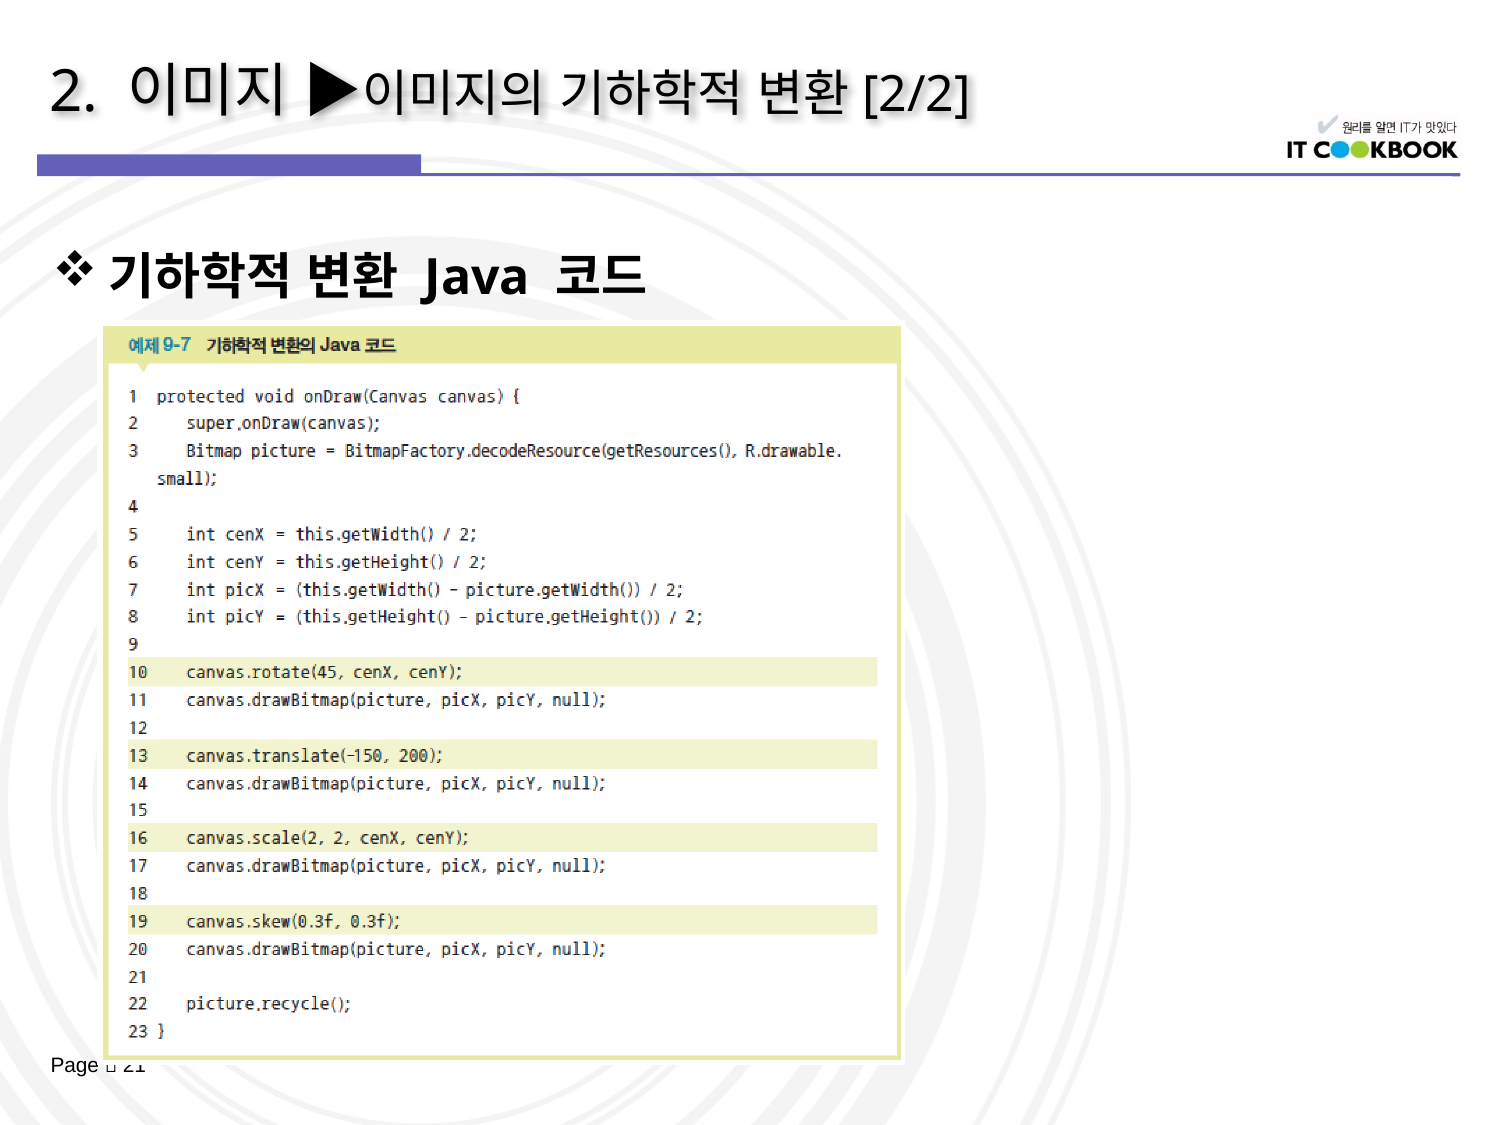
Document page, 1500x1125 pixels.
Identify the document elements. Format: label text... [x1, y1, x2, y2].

title 2. 이미지 ▶이미지의 기하학적 변환[2/2] [48, 53, 1448, 161]
list 기하학적 변환 Java 코드 [8, 243, 1480, 1031]
picture [0, 35, 1500, 1125]
